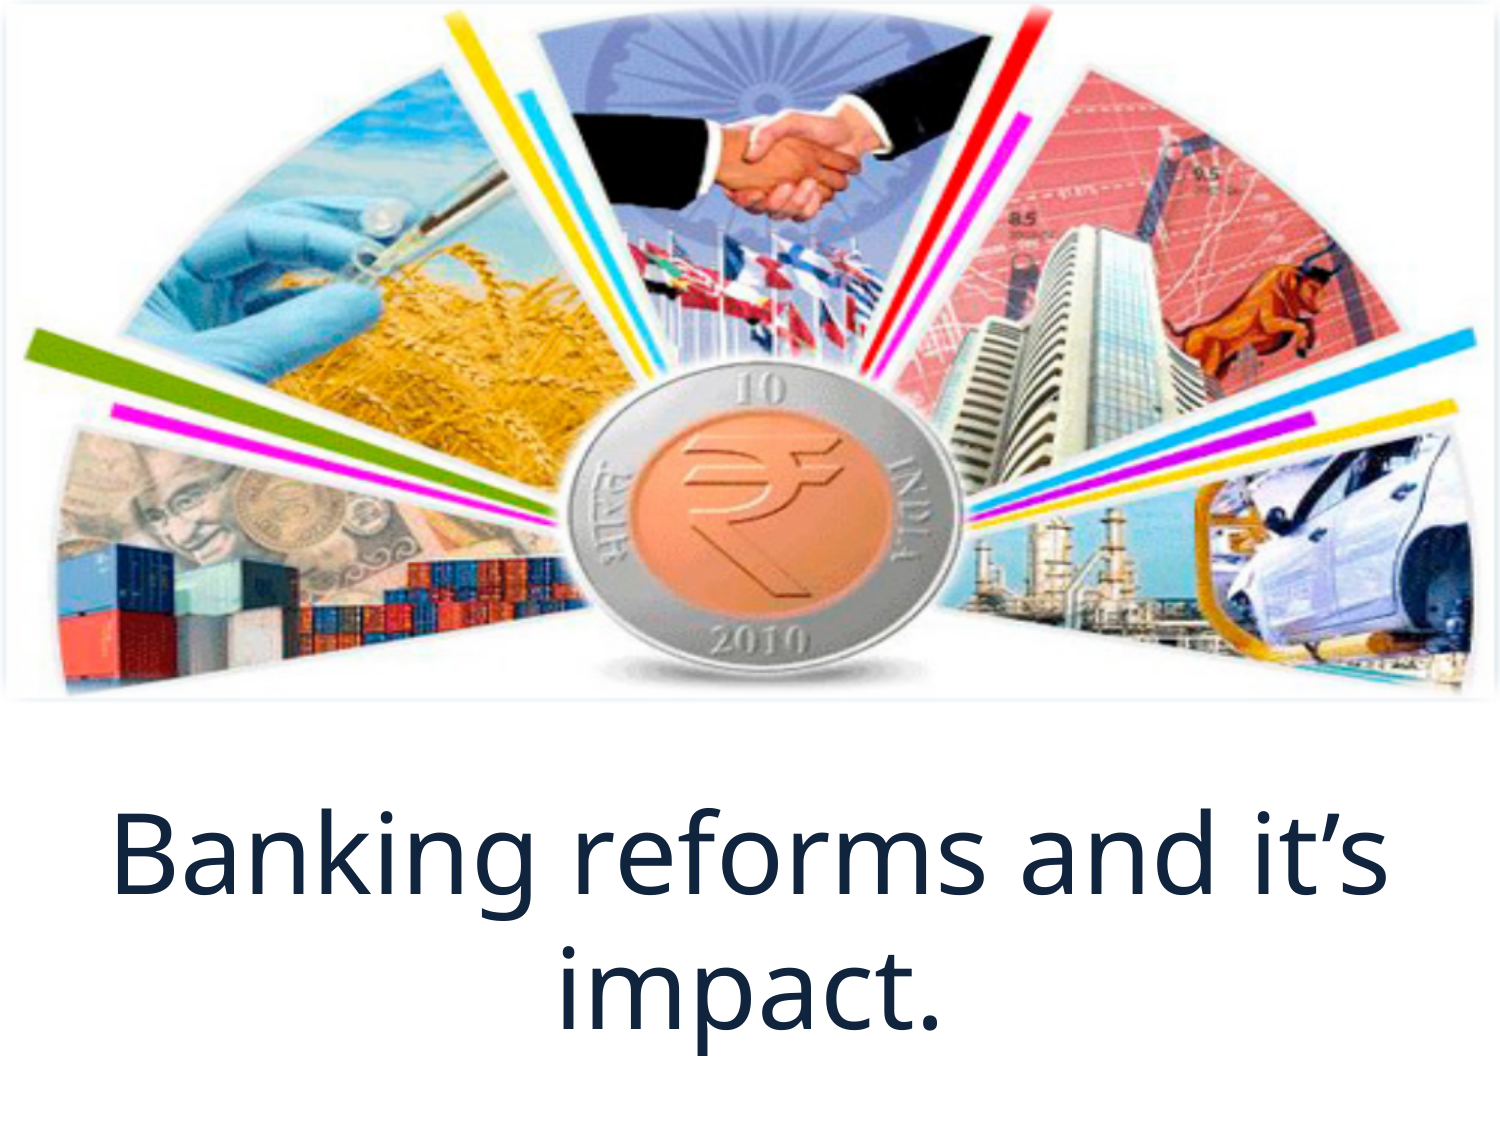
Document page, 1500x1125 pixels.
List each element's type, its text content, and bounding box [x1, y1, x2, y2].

subtitle Banking reforms and it’s impact. [0, 775, 1500, 1125]
picture [0, 0, 1500, 705]
